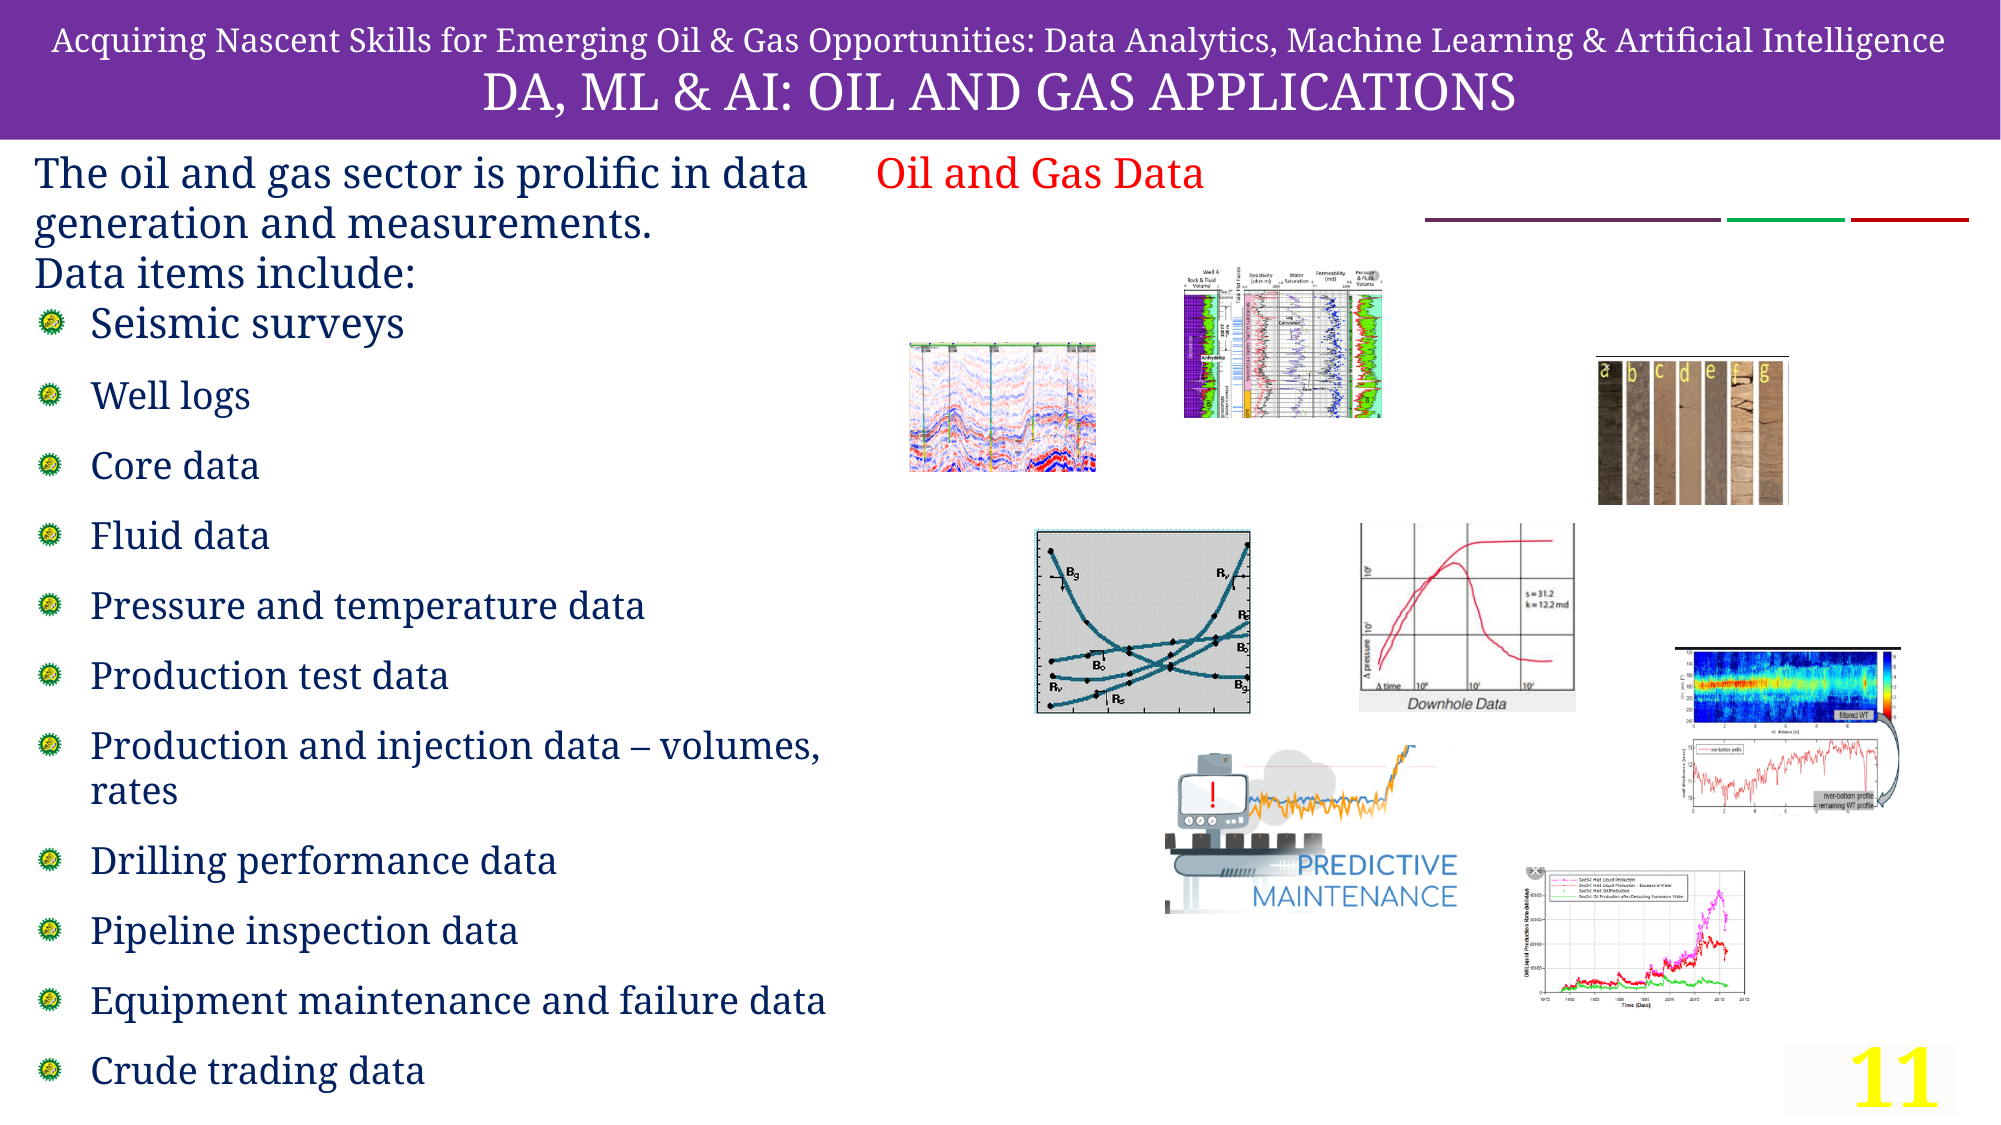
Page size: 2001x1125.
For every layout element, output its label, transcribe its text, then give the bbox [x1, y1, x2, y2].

picture [34, 381, 67, 408]
text_box Acquiring Nascent Skills for Emerging Oil & Gas Opportunities: Data Analytics, Machine Learning & Artificial Intelligence DA, ML & AI: OIL AND GAS APPLICATIONS [0, 0, 2001, 140]
picture [34, 307, 71, 337]
picture [34, 591, 67, 618]
text_box Oil and Gas Data [785, 139, 1221, 205]
picture [34, 521, 67, 548]
picture [34, 451, 67, 478]
picture [34, 661, 67, 688]
picture [34, 1056, 67, 1083]
picture [34, 846, 67, 873]
picture [34, 731, 67, 758]
picture [34, 916, 67, 943]
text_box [909, 266, 1901, 1013]
text_box The oil and gas sector is prolific in data generation and measurements. Data items include: Seismic surveys Well logs Core data Fluid data Pressure and temperature data Production test data Production and injection data – volumes, rates Drilling performance data Pipeline inspection data Equipment maintenance and failure data Crude trading data [19, 140, 863, 1125]
picture [34, 986, 67, 1013]
